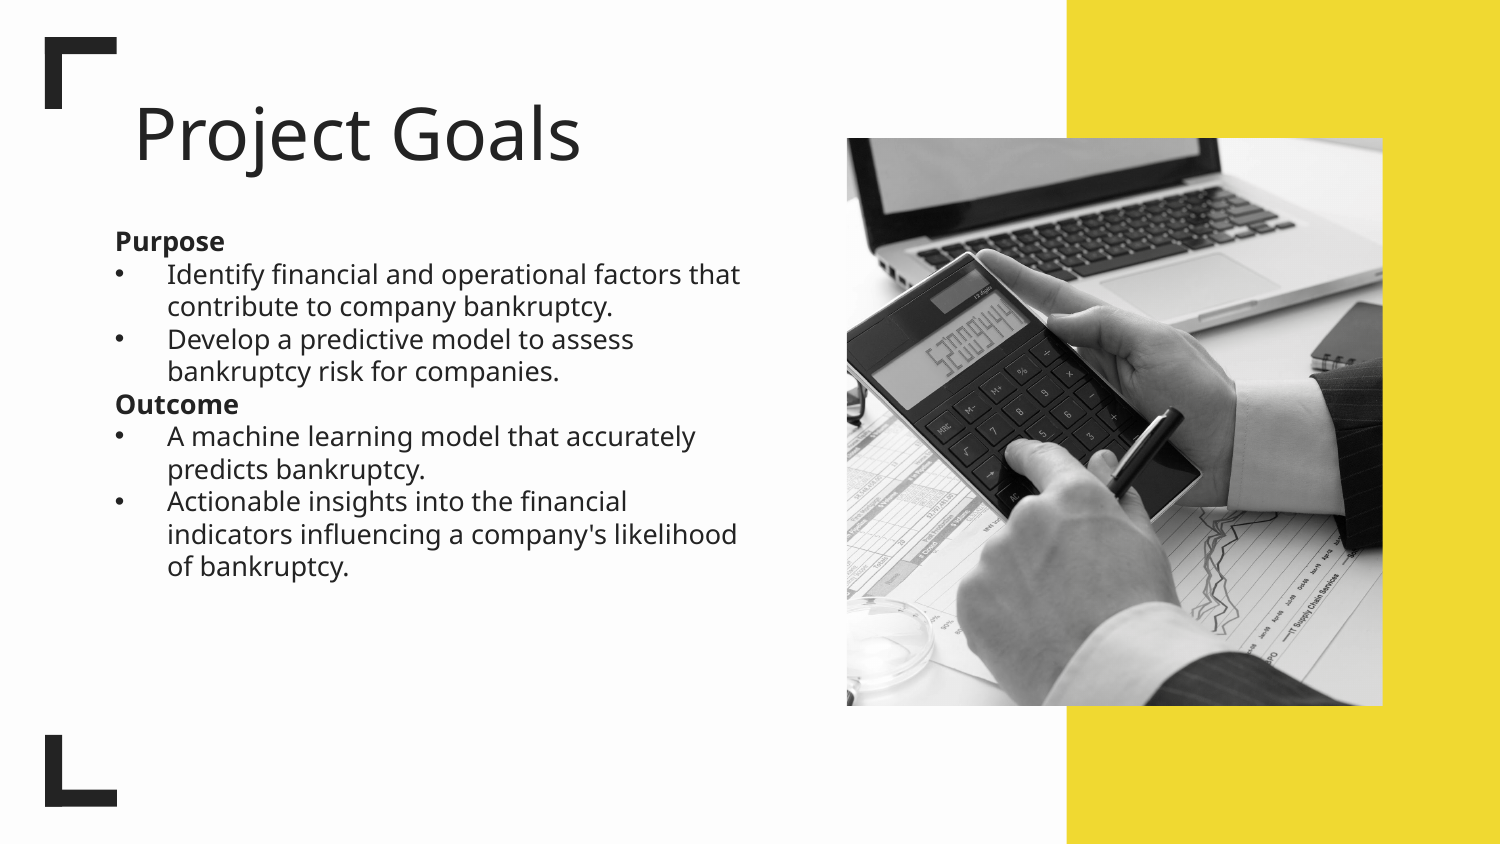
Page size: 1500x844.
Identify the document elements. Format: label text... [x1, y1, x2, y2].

title Project Goals [118, 72, 806, 283]
list Purpose Identify financial and operational factors that contribute to company bankruptcy. Develop a predictive model to assess bankruptcy risk for companies. Outcome A machine learning model that accurately predicts bankruptcy. Actionable insights into the financial indicators influencing a company's likelihood of bankruptcy. [77, 209, 765, 635]
picture [846, 138, 1383, 706]
